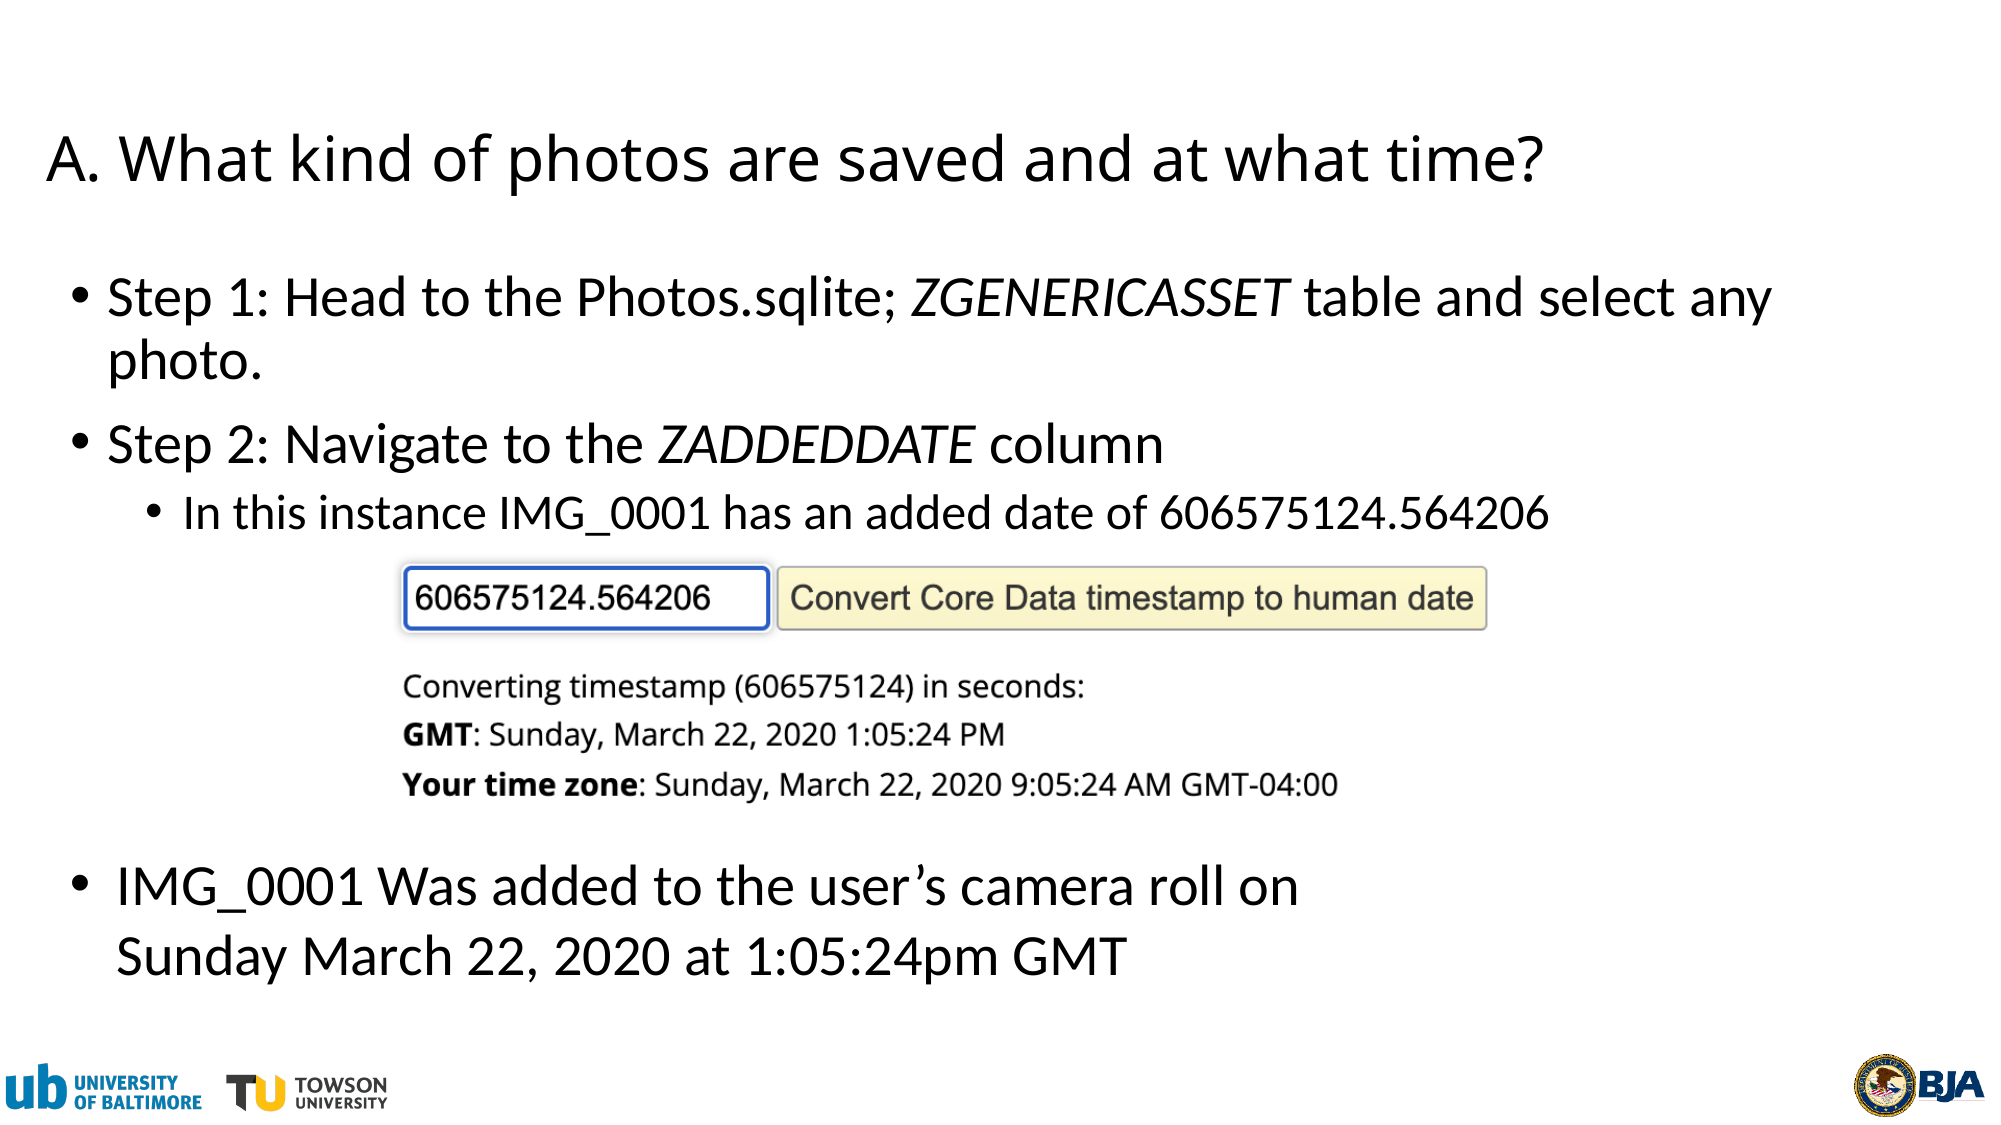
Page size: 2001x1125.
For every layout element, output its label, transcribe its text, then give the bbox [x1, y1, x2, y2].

text_box IMG_0001 Was added to the user’s camera roll on Sunday March 22, 2020 at 1:05:24pm GMT [55, 839, 1440, 995]
list Step 1: Head to the Photos.sqlite; ZGENERICASSET table and select any photo. Step 2: Navigate to the ZADDEDDATE column In this instance IMG_0001 has an added date of 606575124.564206 [55, 258, 1863, 840]
picture [0, 1031, 407, 1125]
title A. What kind of photos are saved and at what time? [31, 119, 1757, 279]
picture [393, 547, 1525, 823]
picture [1854, 1054, 1986, 1117]
